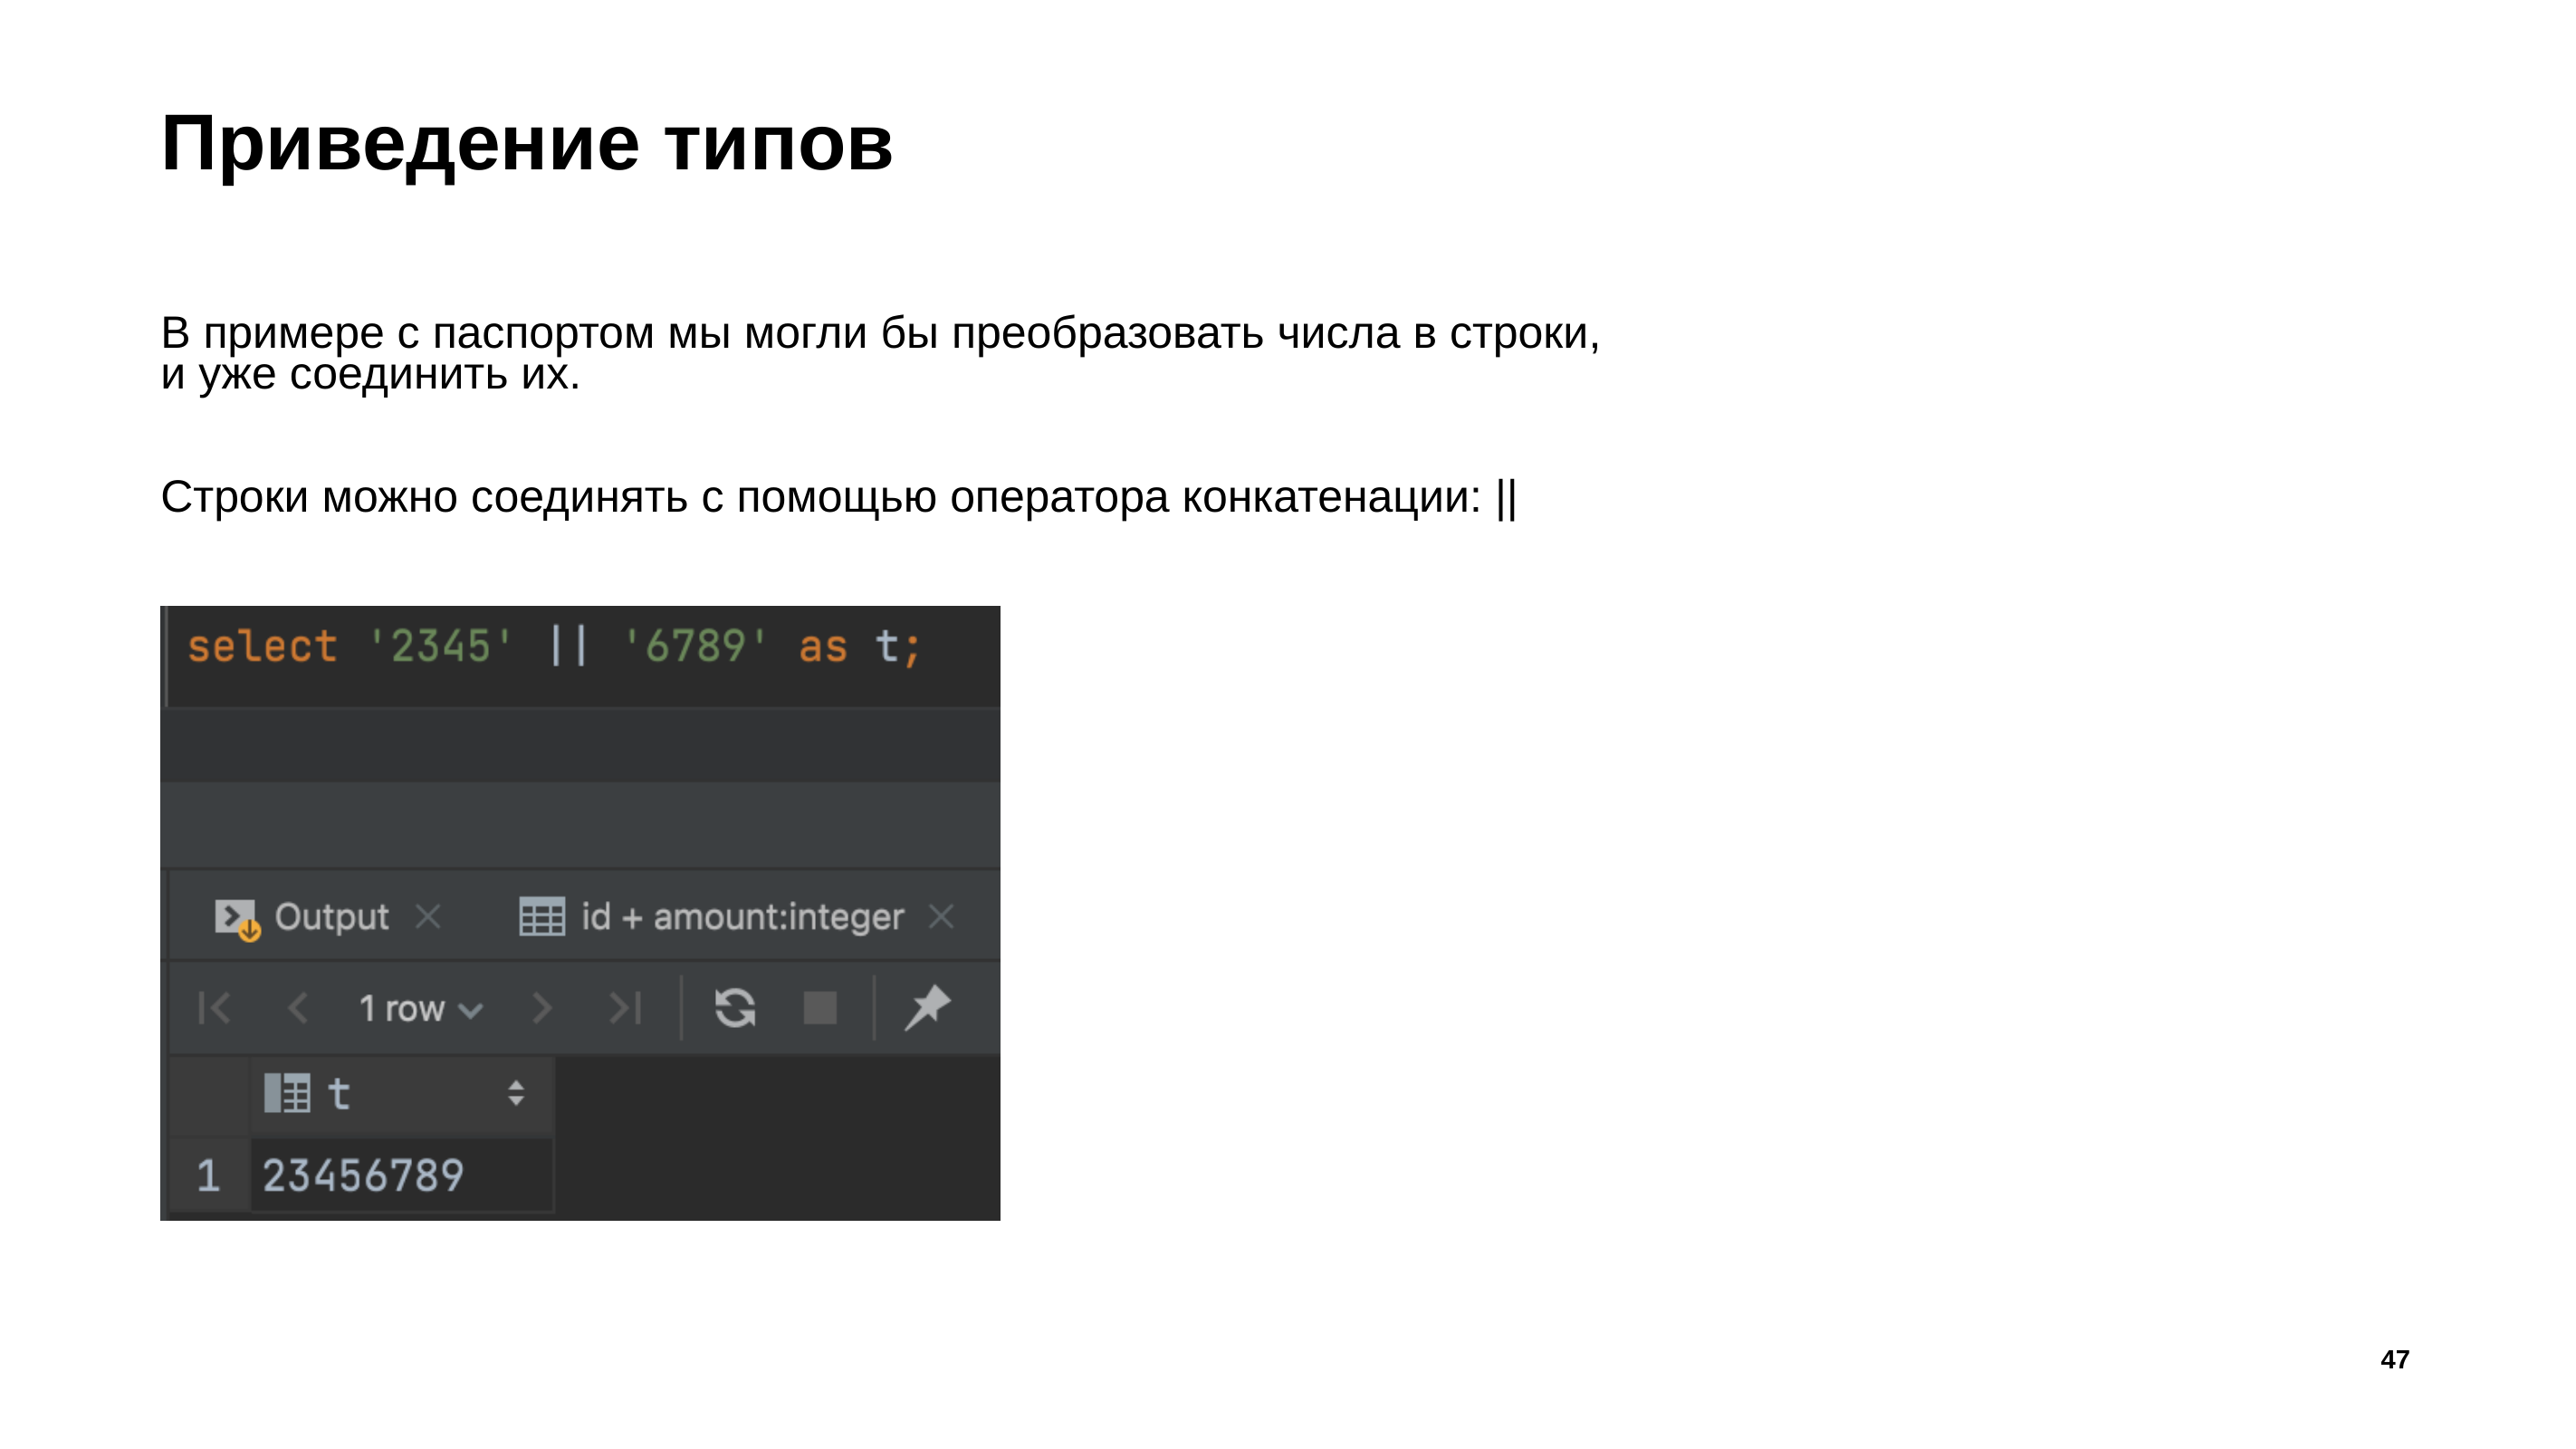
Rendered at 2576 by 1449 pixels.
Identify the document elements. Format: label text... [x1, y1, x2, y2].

slide_number 47 [2278, 1330, 2418, 1384]
list В примере с паспортом мы могли бы преобразовать числа в строки, и уже соединить их. Строки можно соединять с помощью оператора конкатенации: || [160, 300, 1637, 1221]
picture [160, 606, 1001, 1221]
title Приведение типов [160, 85, 2415, 252]
